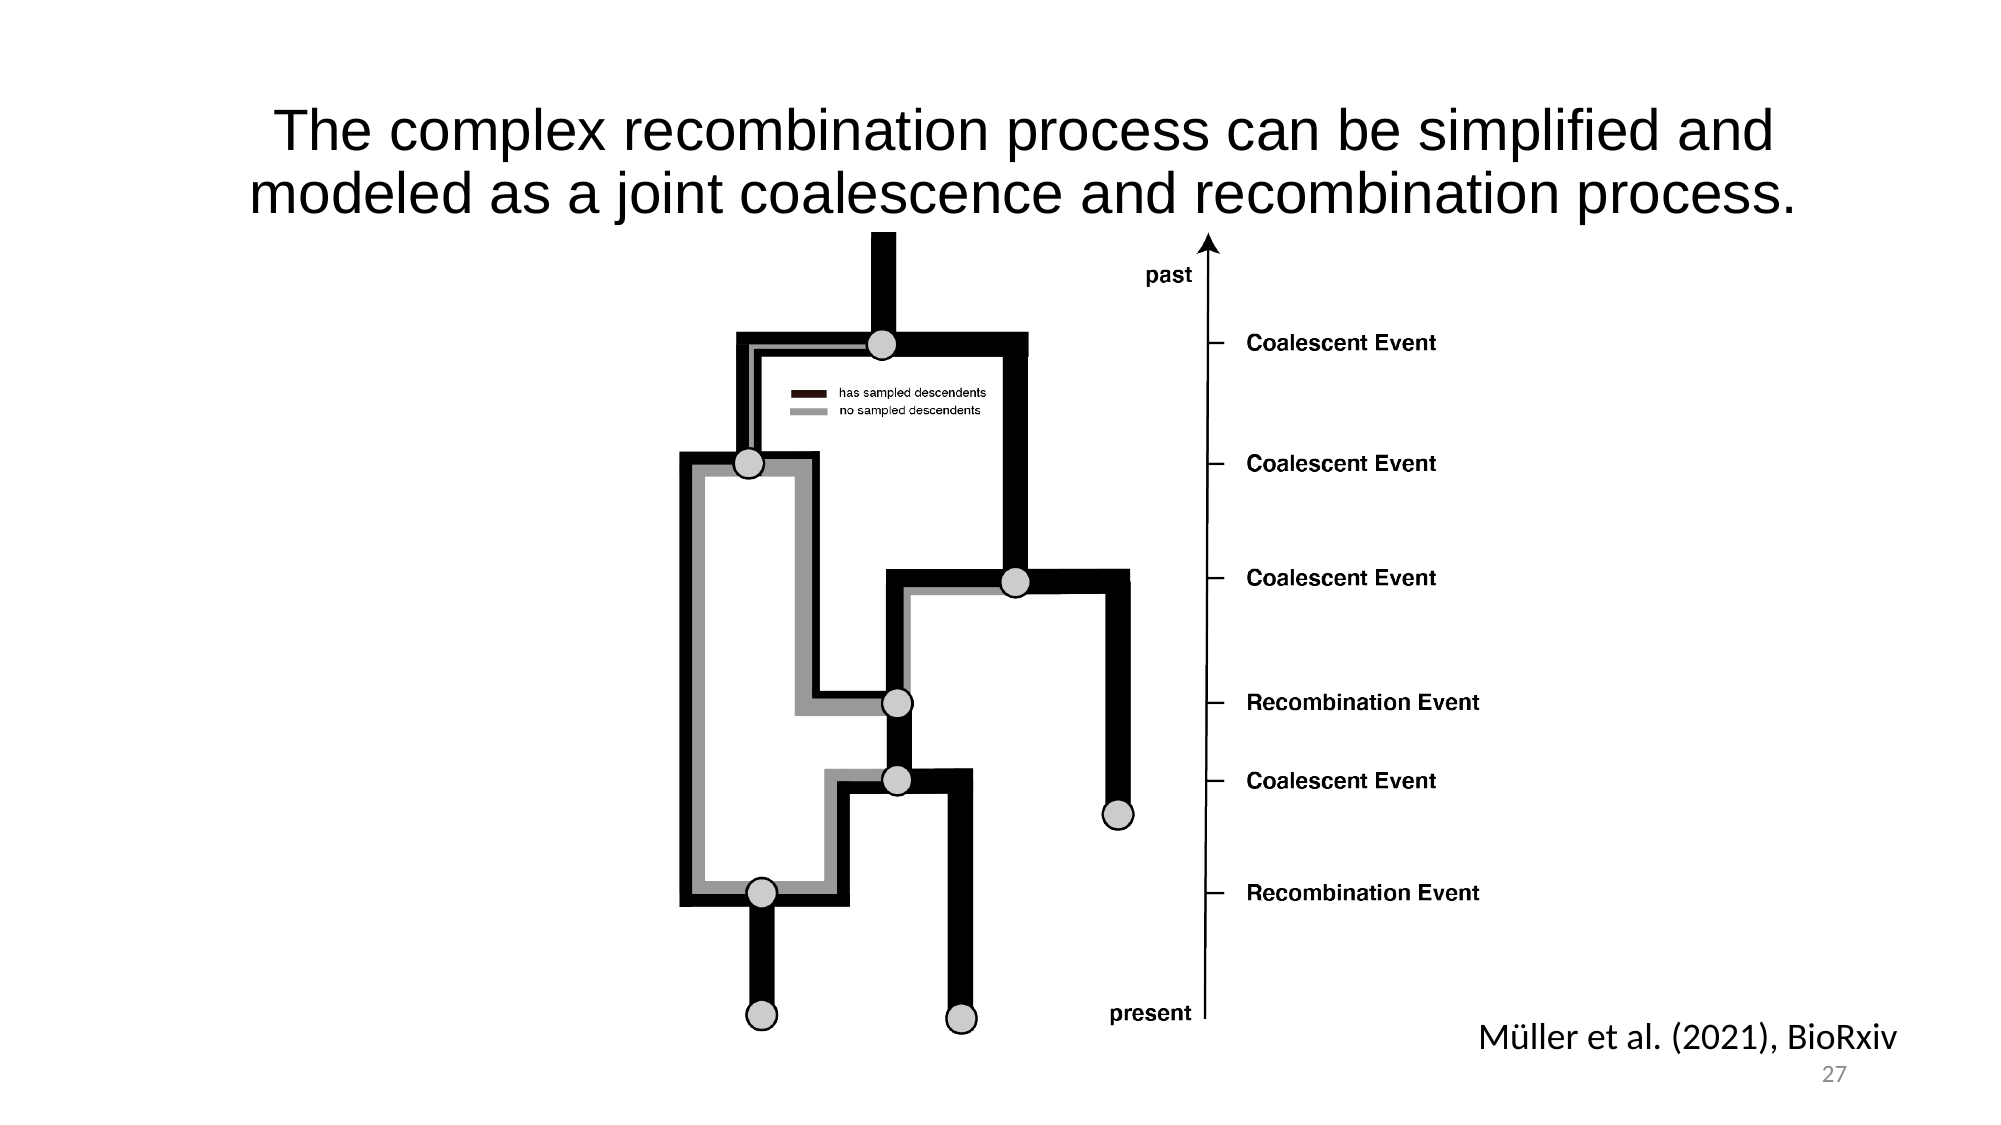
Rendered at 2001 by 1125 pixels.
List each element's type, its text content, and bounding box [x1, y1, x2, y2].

slide_number 27 [1412, 1042, 1863, 1103]
text_box The complex recombination process can be simplified and modeled as a joint coalescence and recombination process. [162, 24, 1888, 303]
picture [598, 232, 1638, 1035]
text_box Müller et al. (2021), BioRxiv [1463, 1004, 1914, 1065]
